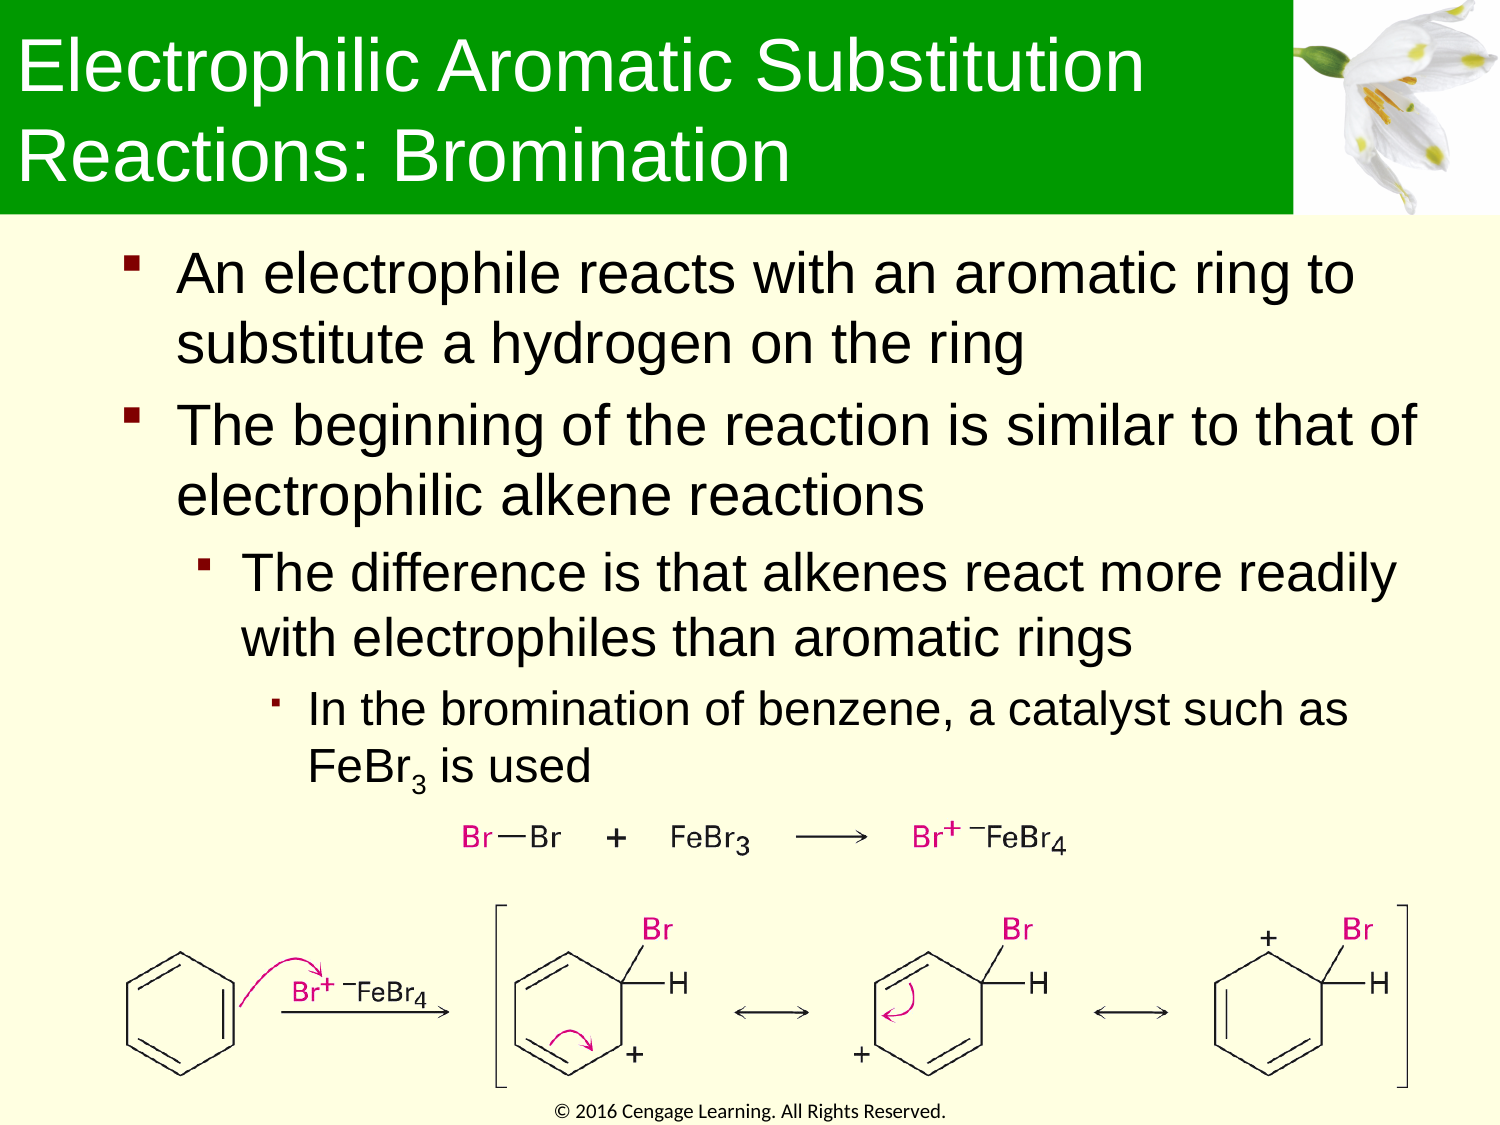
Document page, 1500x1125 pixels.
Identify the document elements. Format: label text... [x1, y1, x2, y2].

picture [126, 810, 1409, 1088]
list An electrophile reacts with an aromatic ring to substitute a hydrogen on the ring The beginning of the reaction is similar to that of electrophilic alkene reactions The difference is that alkenes react more readily with electrophiles than aromatic rings In the bromination of benzene, a catalyst such as FeBr3 is used [103, 227, 1450, 1065]
title Electrophilic Aromatic Substitution Reactions: Bromination [0, 0, 1288, 213]
picture [1293, 0, 1500, 215]
